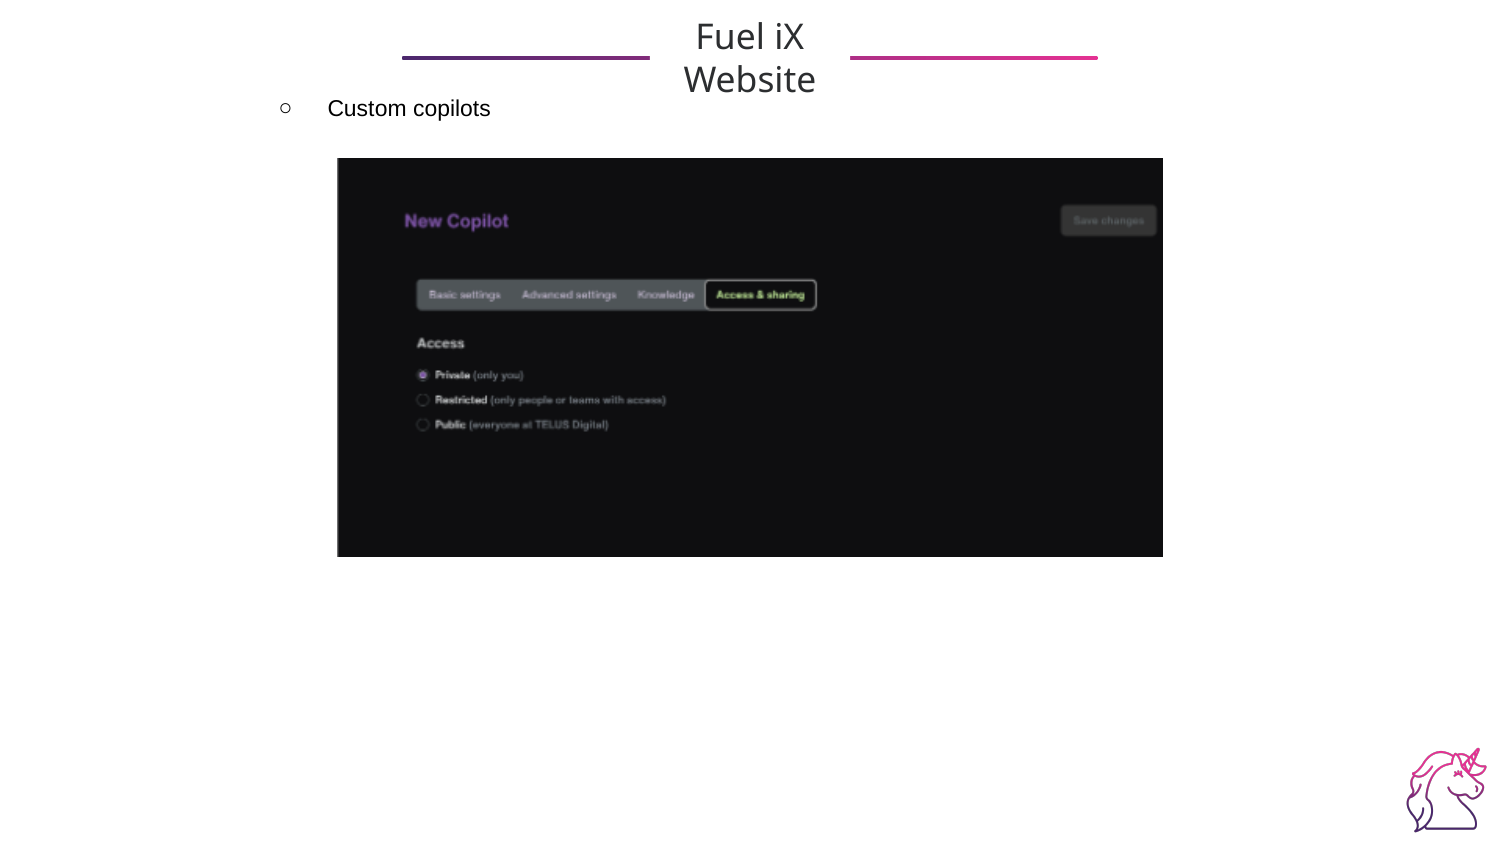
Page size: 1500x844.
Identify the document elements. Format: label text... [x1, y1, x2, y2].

picture [1403, 746, 1490, 834]
picture [337, 157, 1163, 557]
text_box Custom copilots [162, 74, 655, 137]
title Fuel iX Website [649, 35, 851, 79]
